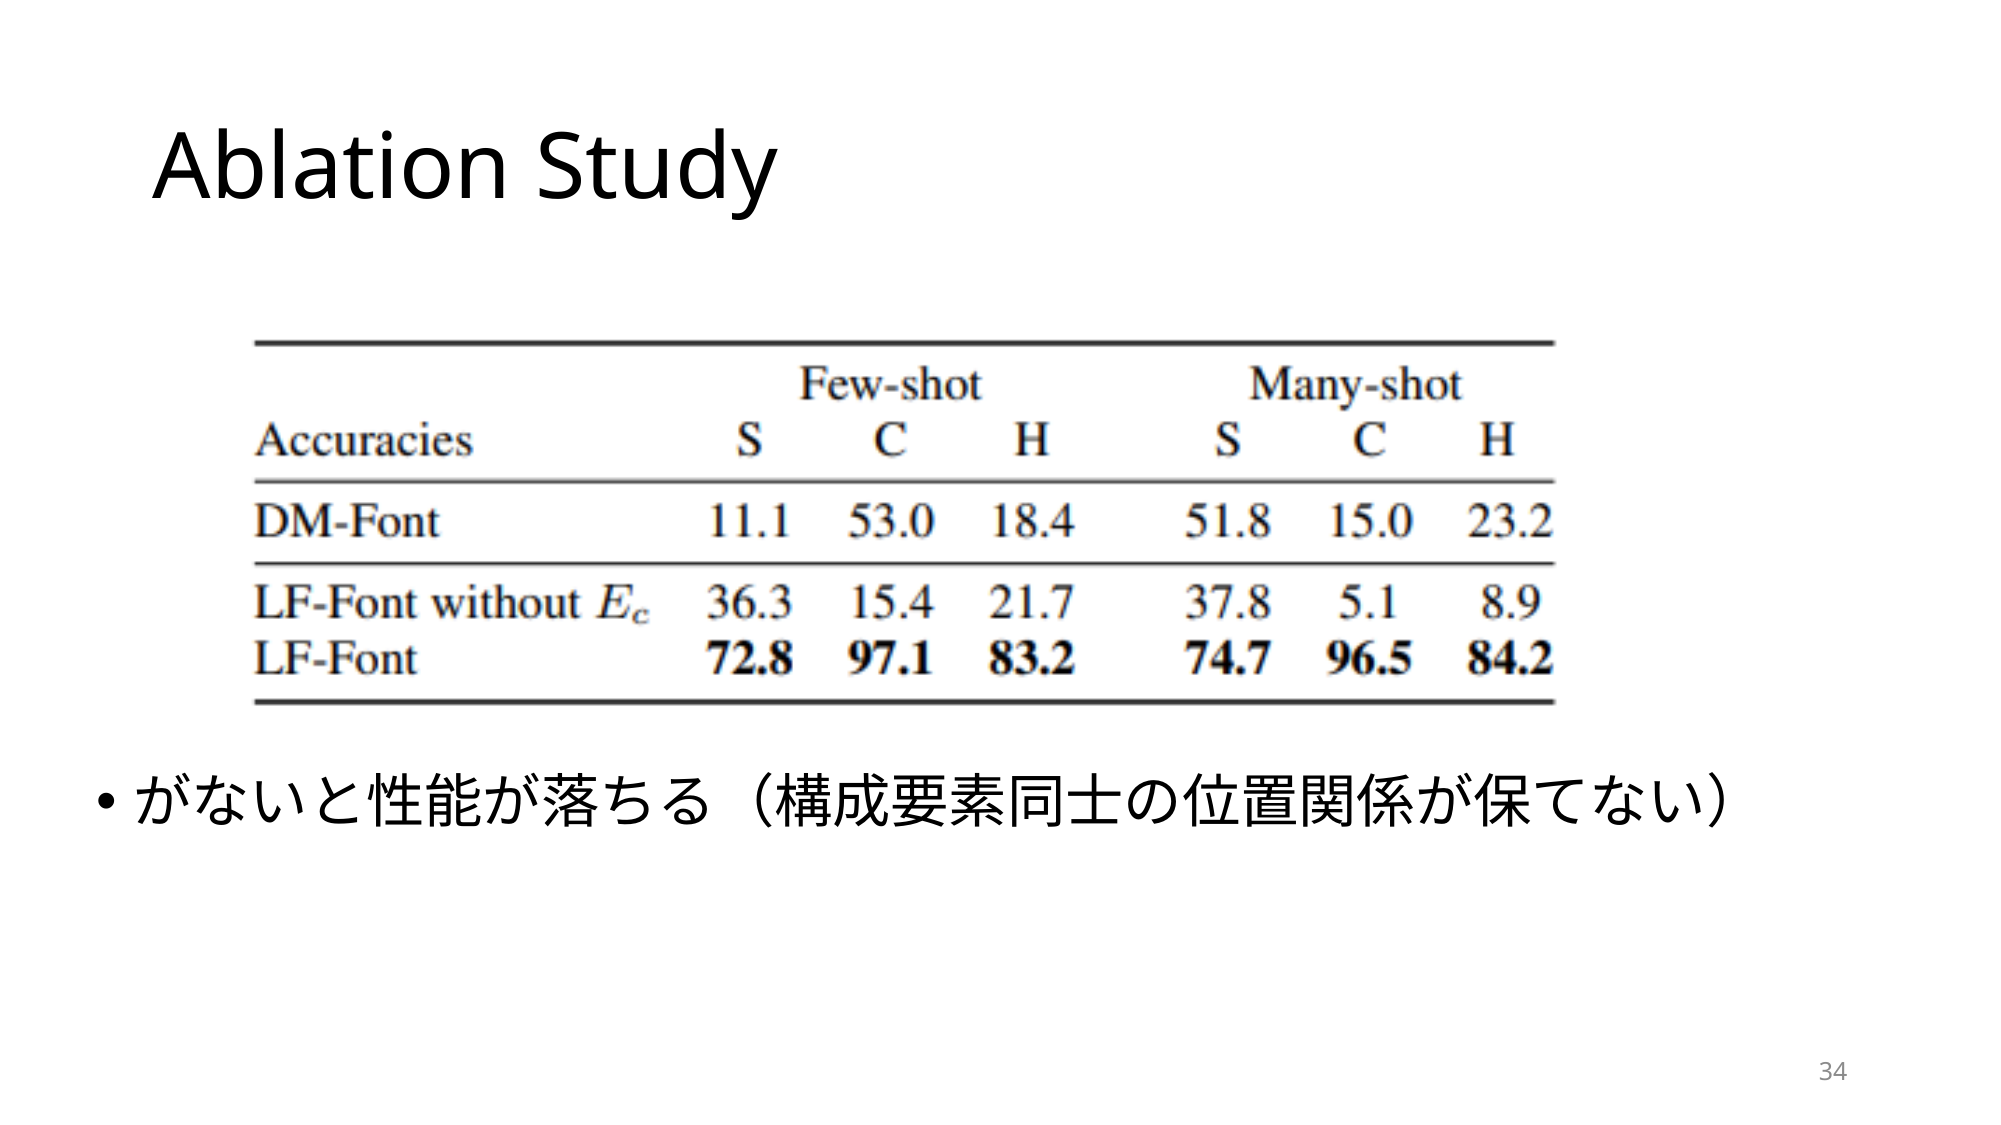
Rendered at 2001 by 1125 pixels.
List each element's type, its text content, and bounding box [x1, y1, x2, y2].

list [197, 277, 1638, 731]
title Ablation Study [137, 59, 1863, 278]
slide_number 34 [1412, 1042, 1863, 1103]
